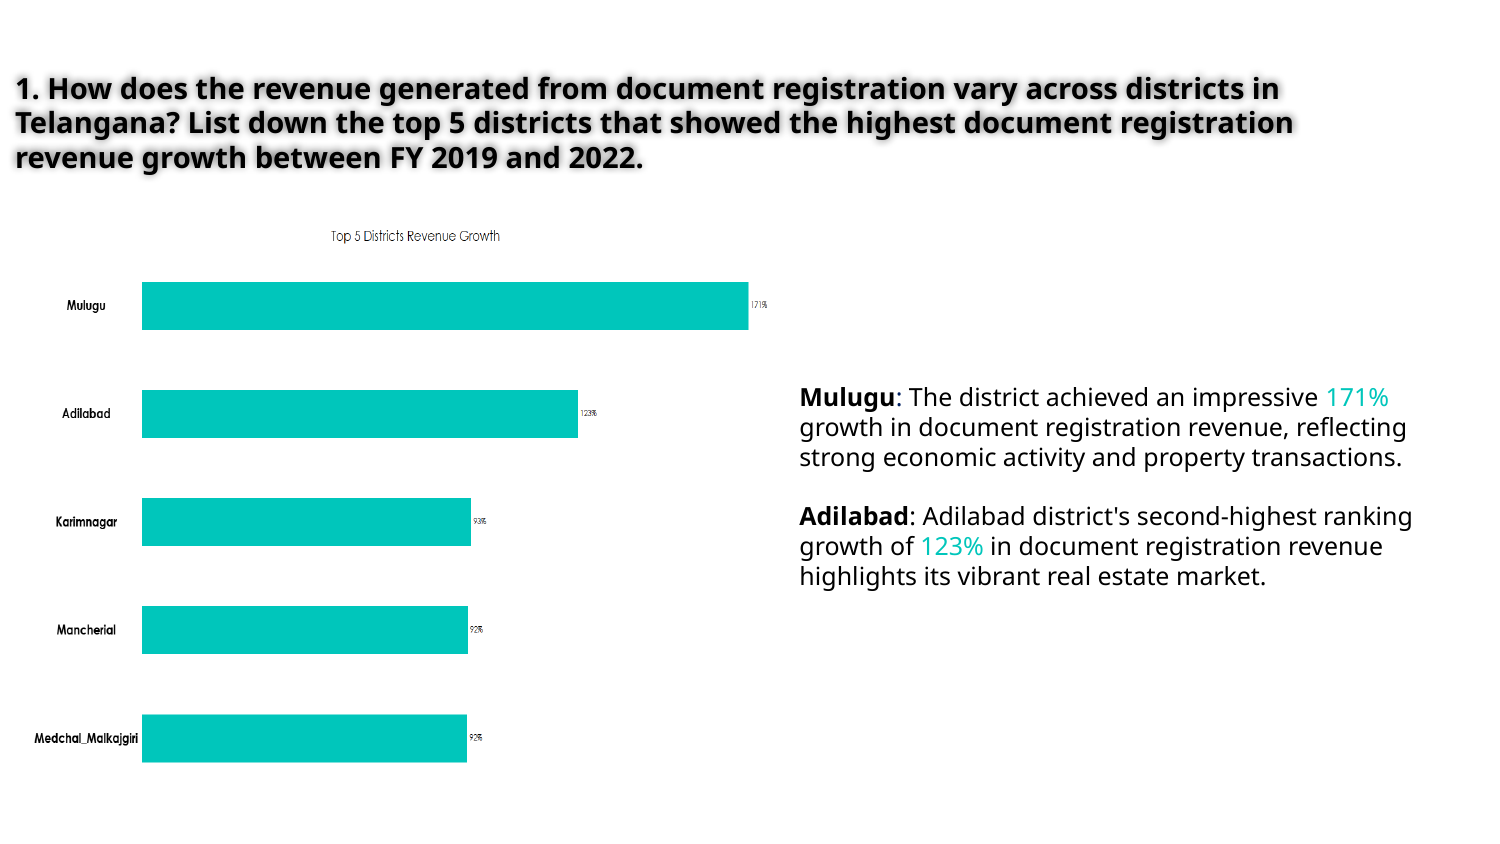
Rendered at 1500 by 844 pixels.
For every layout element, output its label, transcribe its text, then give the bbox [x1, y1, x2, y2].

title 1. How does the revenue generated from document registration vary across districts in Telangana? List down the top 5 districts that showed the highest document registration revenue growth between FY 2019 and 2022. [0, 54, 1382, 181]
text_box Mulugu: The district achieved an impressive 171% growth in document registration revenue, reflecting strong economic activity and property transactions. Adilabad: Adilabad district's second-highest ranking growth of 123% in document registration revenue highlights its vibrant real estate market. [785, 366, 1444, 697]
picture [31, 226, 785, 790]
